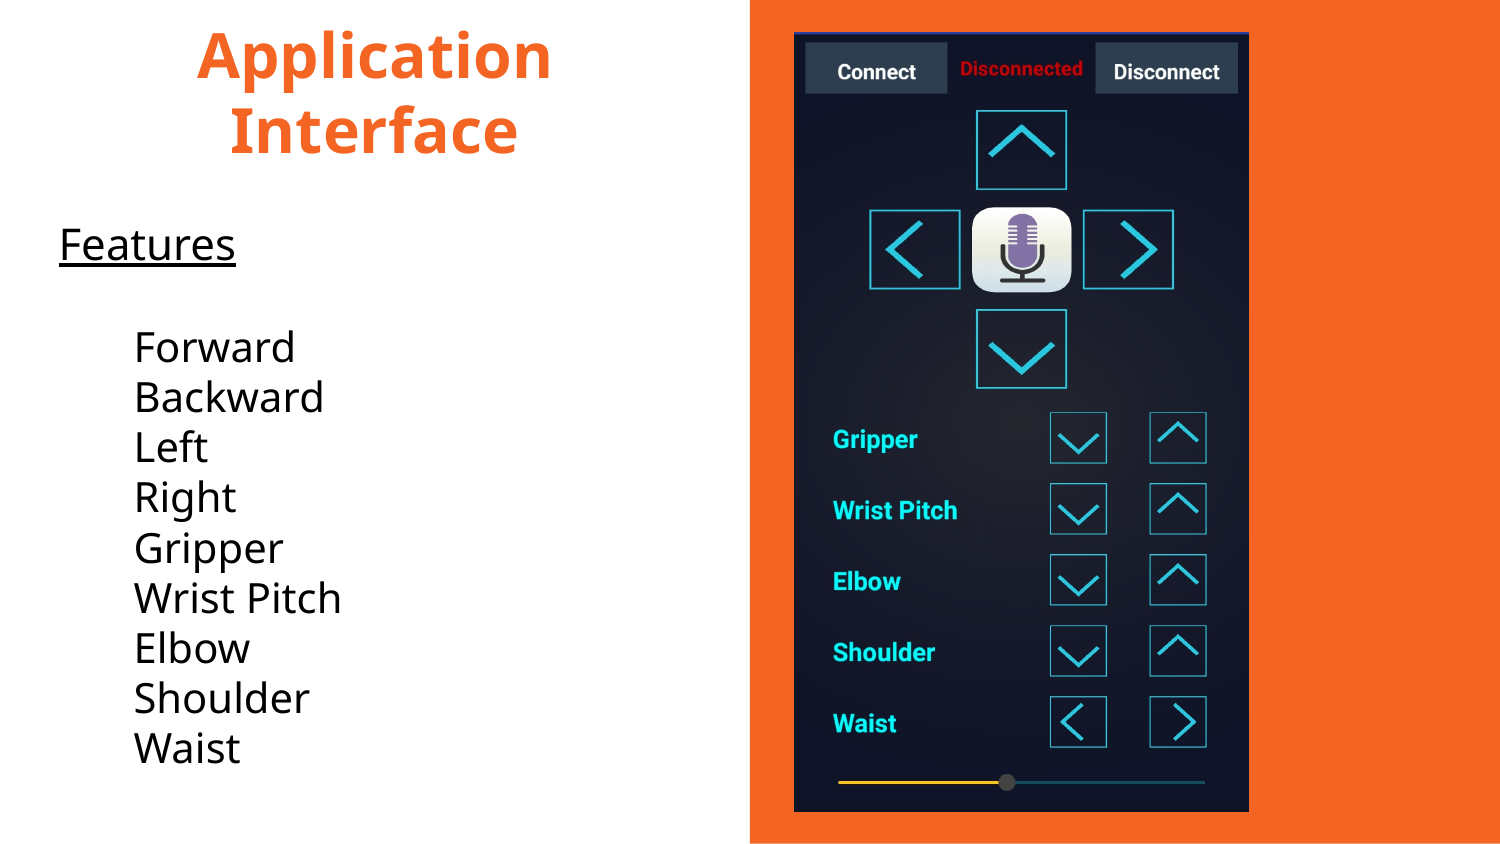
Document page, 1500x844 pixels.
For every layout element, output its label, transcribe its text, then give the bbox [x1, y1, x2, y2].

picture [794, 31, 1249, 812]
subtitle Features Forward Backward Left Right Gripper Wrist Pitch Elbow Shoulder Waist [43, 201, 708, 782]
title Application Interface [43, 54, 708, 181]
